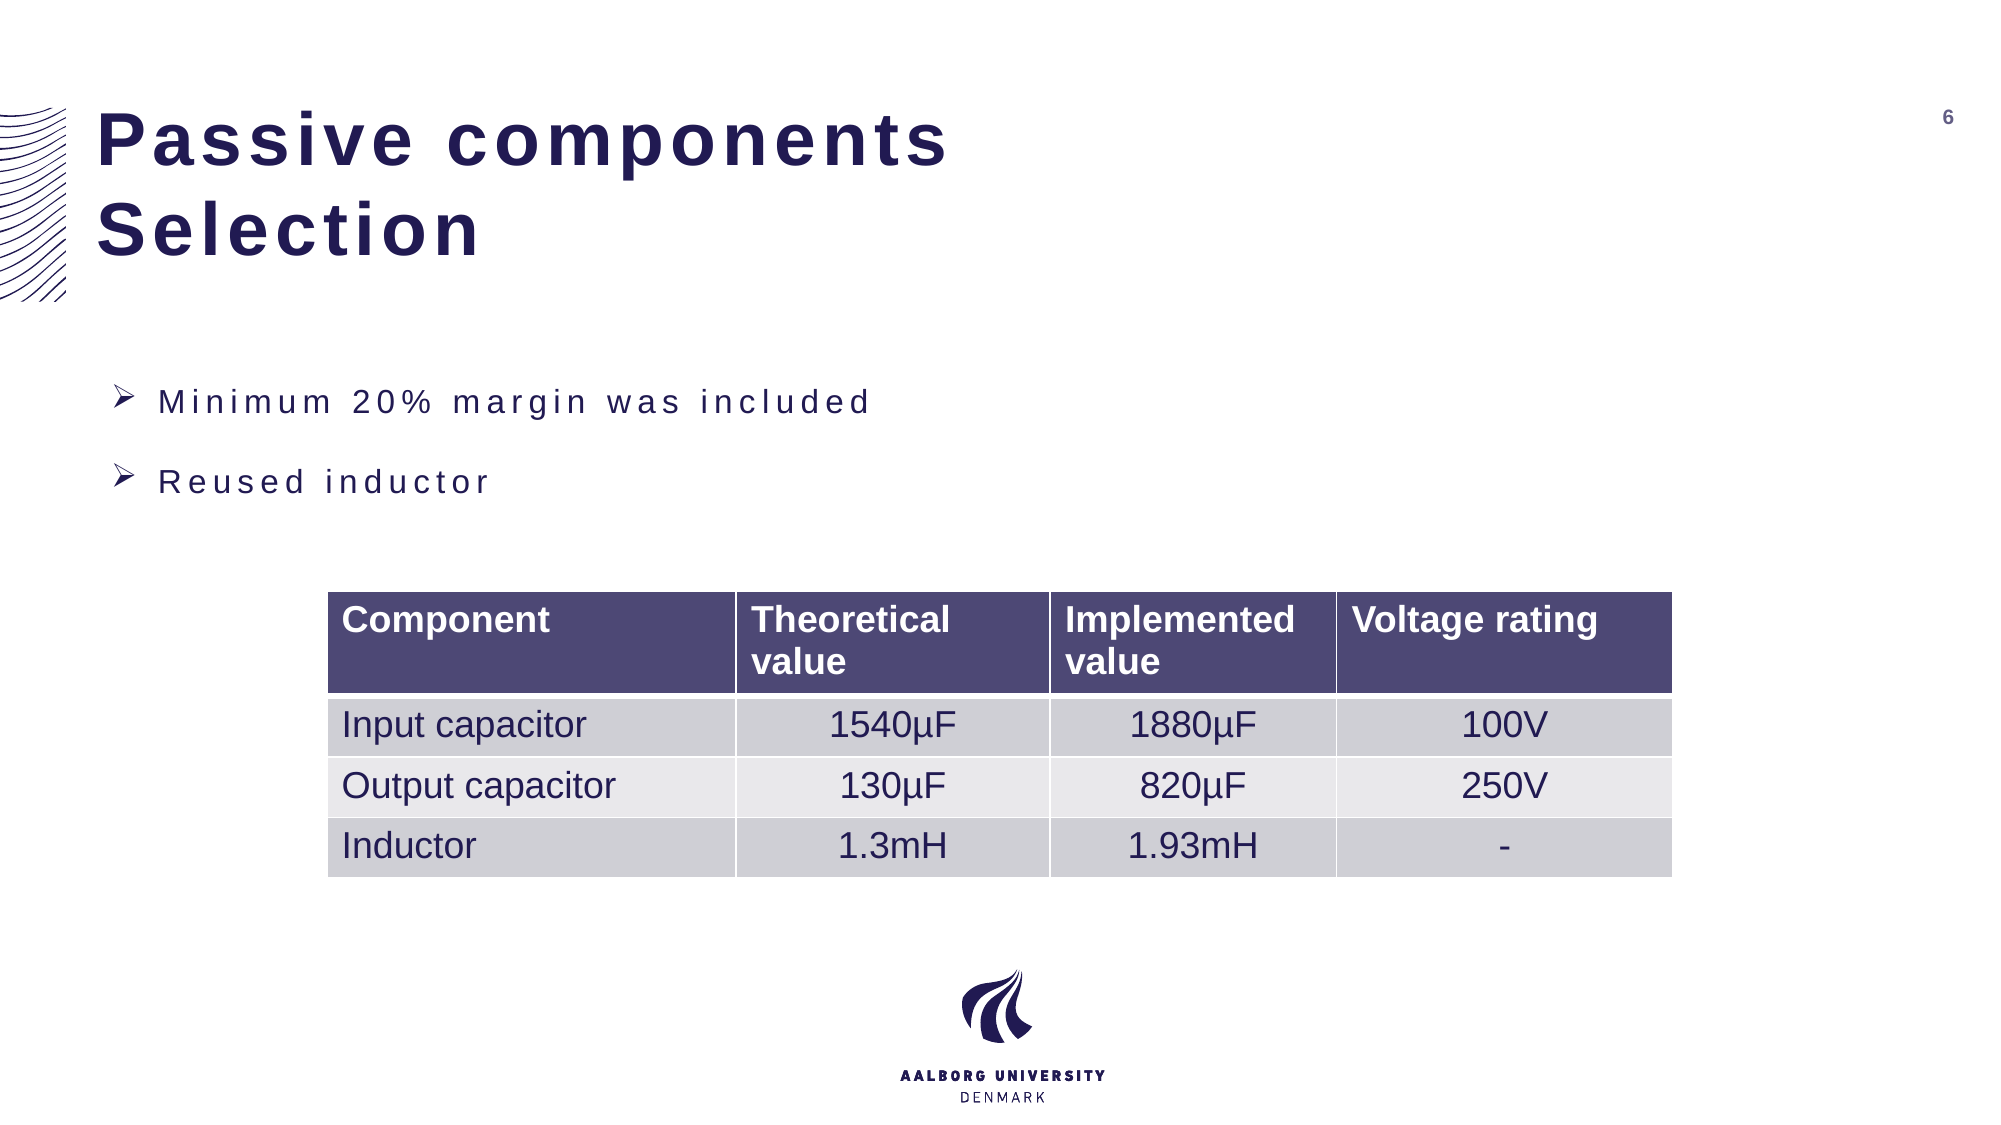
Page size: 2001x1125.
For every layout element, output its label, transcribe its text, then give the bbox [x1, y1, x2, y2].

table_cell Input capacitor [328, 699, 735, 756]
table_cell Output capacitor [328, 758, 735, 817]
table_cell 820µF [1051, 758, 1336, 817]
table_cell Inductor [328, 818, 735, 877]
slide_number 6 [1860, 97, 1954, 135]
table_header Voltage rating [1337, 592, 1672, 693]
table_cell 1540µF [737, 699, 1049, 756]
table_cell - [1337, 818, 1672, 877]
table_cell 100V [1337, 699, 1672, 756]
table_cell 1880µF [1051, 699, 1336, 756]
table_header Theoretical value [737, 592, 1049, 693]
table_cell 130µF [737, 758, 1049, 817]
table_cell 1.3mH [737, 818, 1049, 877]
text_box Minimum 20% margin was included Reused inductor [96, 372, 1105, 548]
table_cell 250V [1337, 758, 1672, 817]
table_header Implemented value [1051, 592, 1336, 693]
table_cell 1.93mH [1051, 818, 1336, 877]
title Passive components Selection [96, 58, 1105, 325]
table_header Component [328, 592, 735, 693]
